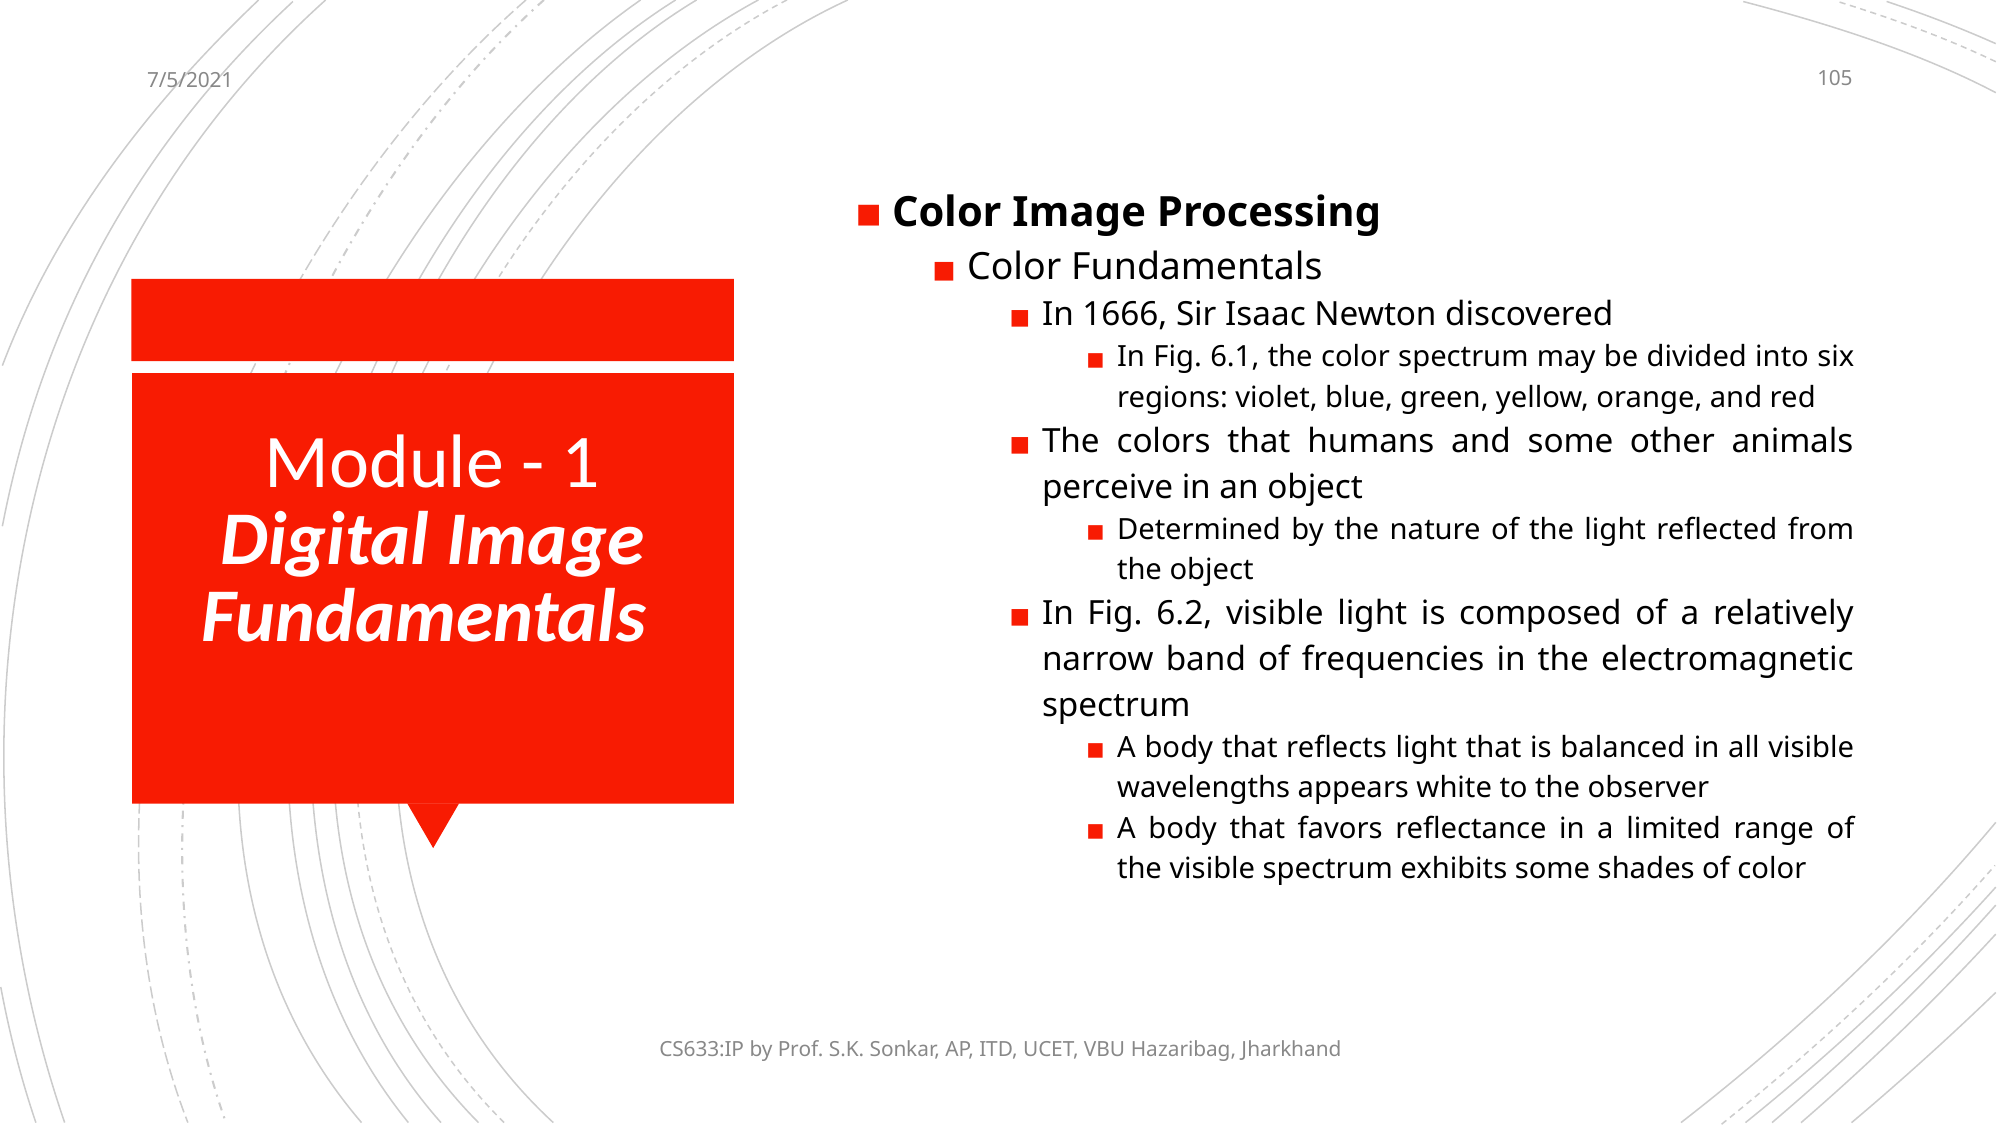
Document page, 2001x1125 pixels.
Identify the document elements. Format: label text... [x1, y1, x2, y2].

title Module - 1 Digital Image Fundamentals [145, 385, 720, 789]
slide_number ‹#› [1717, 52, 1868, 105]
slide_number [131, 52, 732, 105]
list Color Image Processing Color Fundamentals In 1666, Sir Isaac Newton discovered In Fig. 6.1, the color spectrum may be divided into six regions: violet, blue, green, yellow, orange, and red The colors that humans and some other animals perceive in an object Determined by the nature of the light reflected from the object In Fig. 6.2, visible light is composed of a relatively narrow band of frequencies in the electromagnetic spectrum A body that reflects light that is balanced in all visible wavelengths appears white to the observer A body that favors reflectance in a limited range of the visible spectrum exhibits some shades of color [839, 131, 1871, 993]
footer CS633:IP by Prof. S.K. Sonkar, AP, ITD, UCET, VBU Hazaribag, Jharkhand [131, 1021, 1869, 1074]
